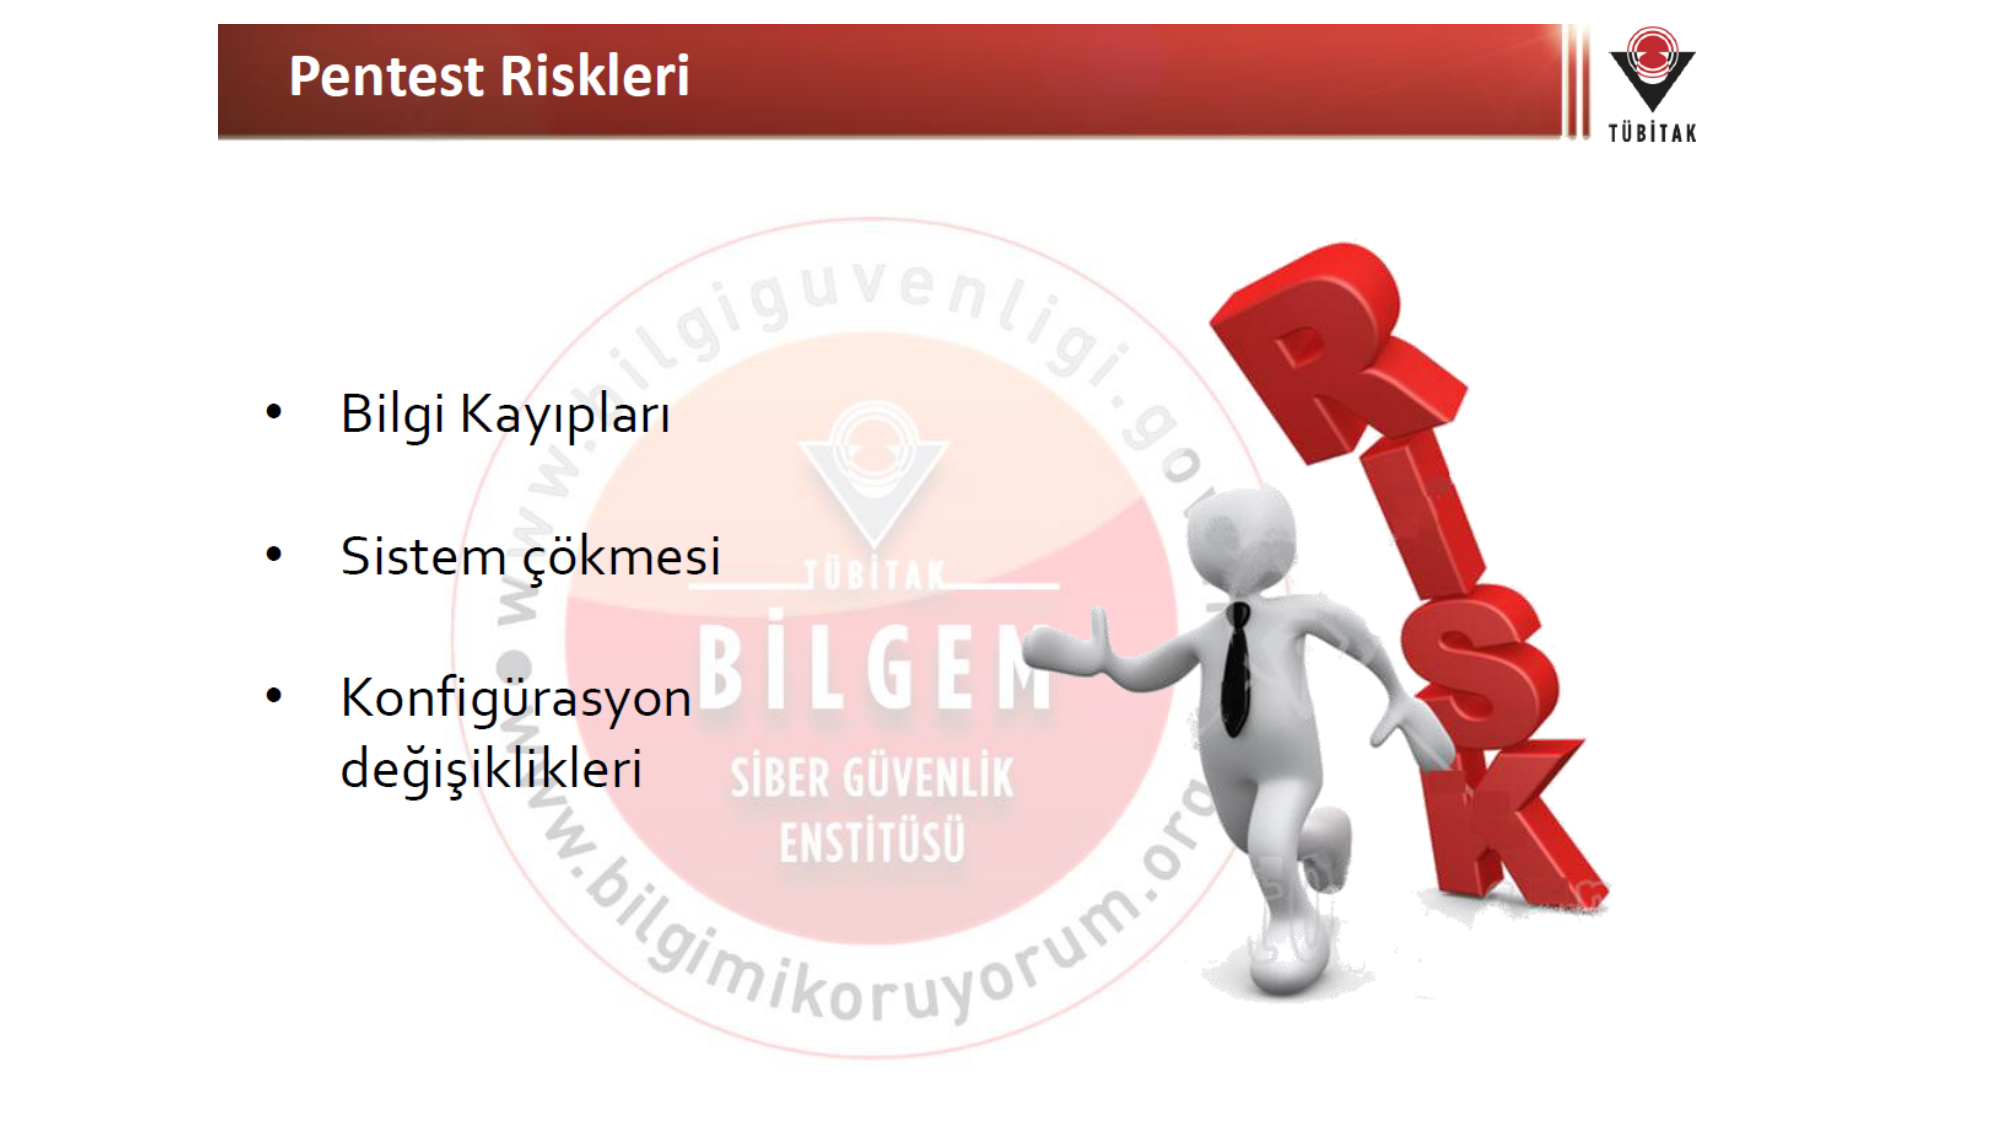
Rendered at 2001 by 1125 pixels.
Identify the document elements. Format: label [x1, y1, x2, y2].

picture [218, 24, 1707, 1071]
